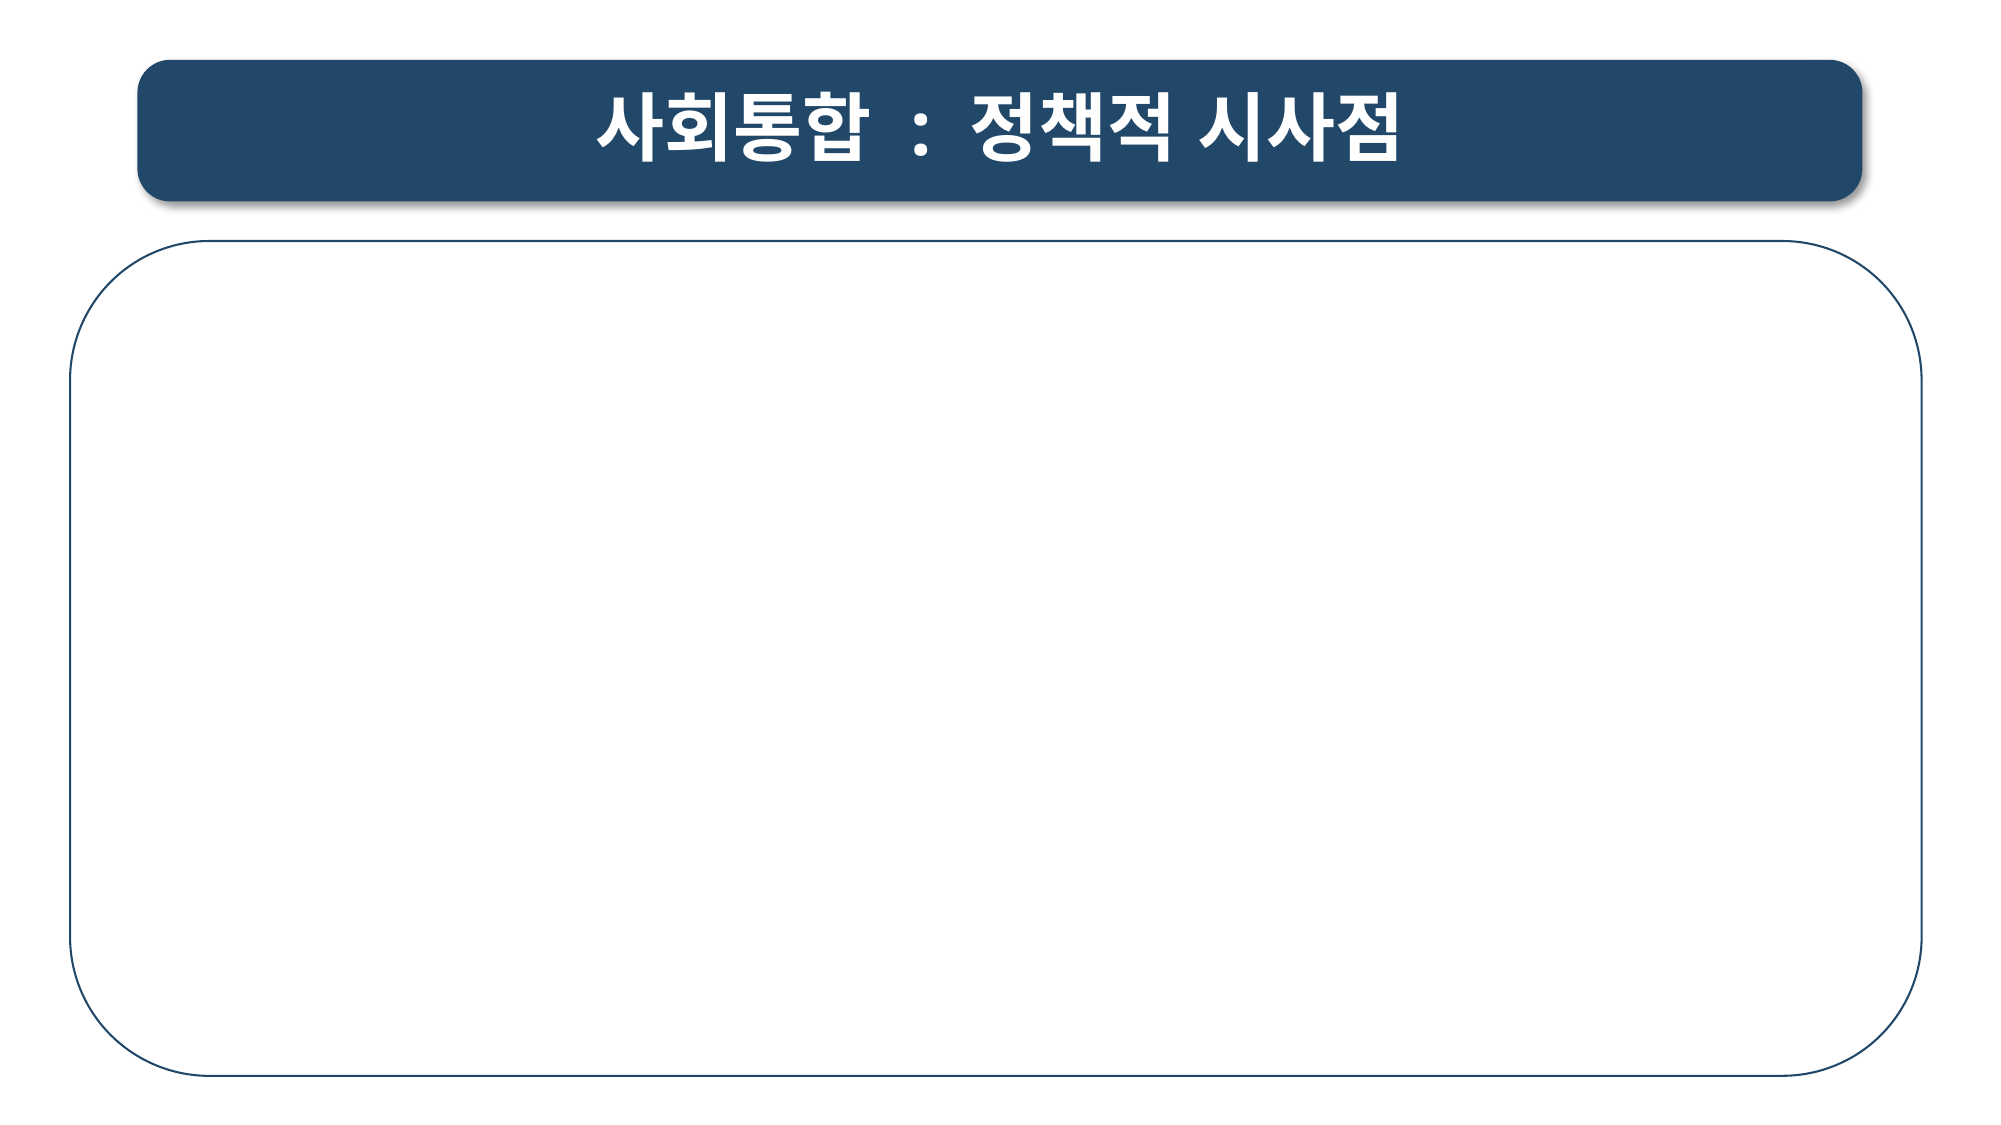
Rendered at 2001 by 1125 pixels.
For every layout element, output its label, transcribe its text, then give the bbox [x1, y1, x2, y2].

title 사회통합 : 정책적 시사점 [137, 59, 1863, 202]
text_box [69, 239, 1923, 1077]
